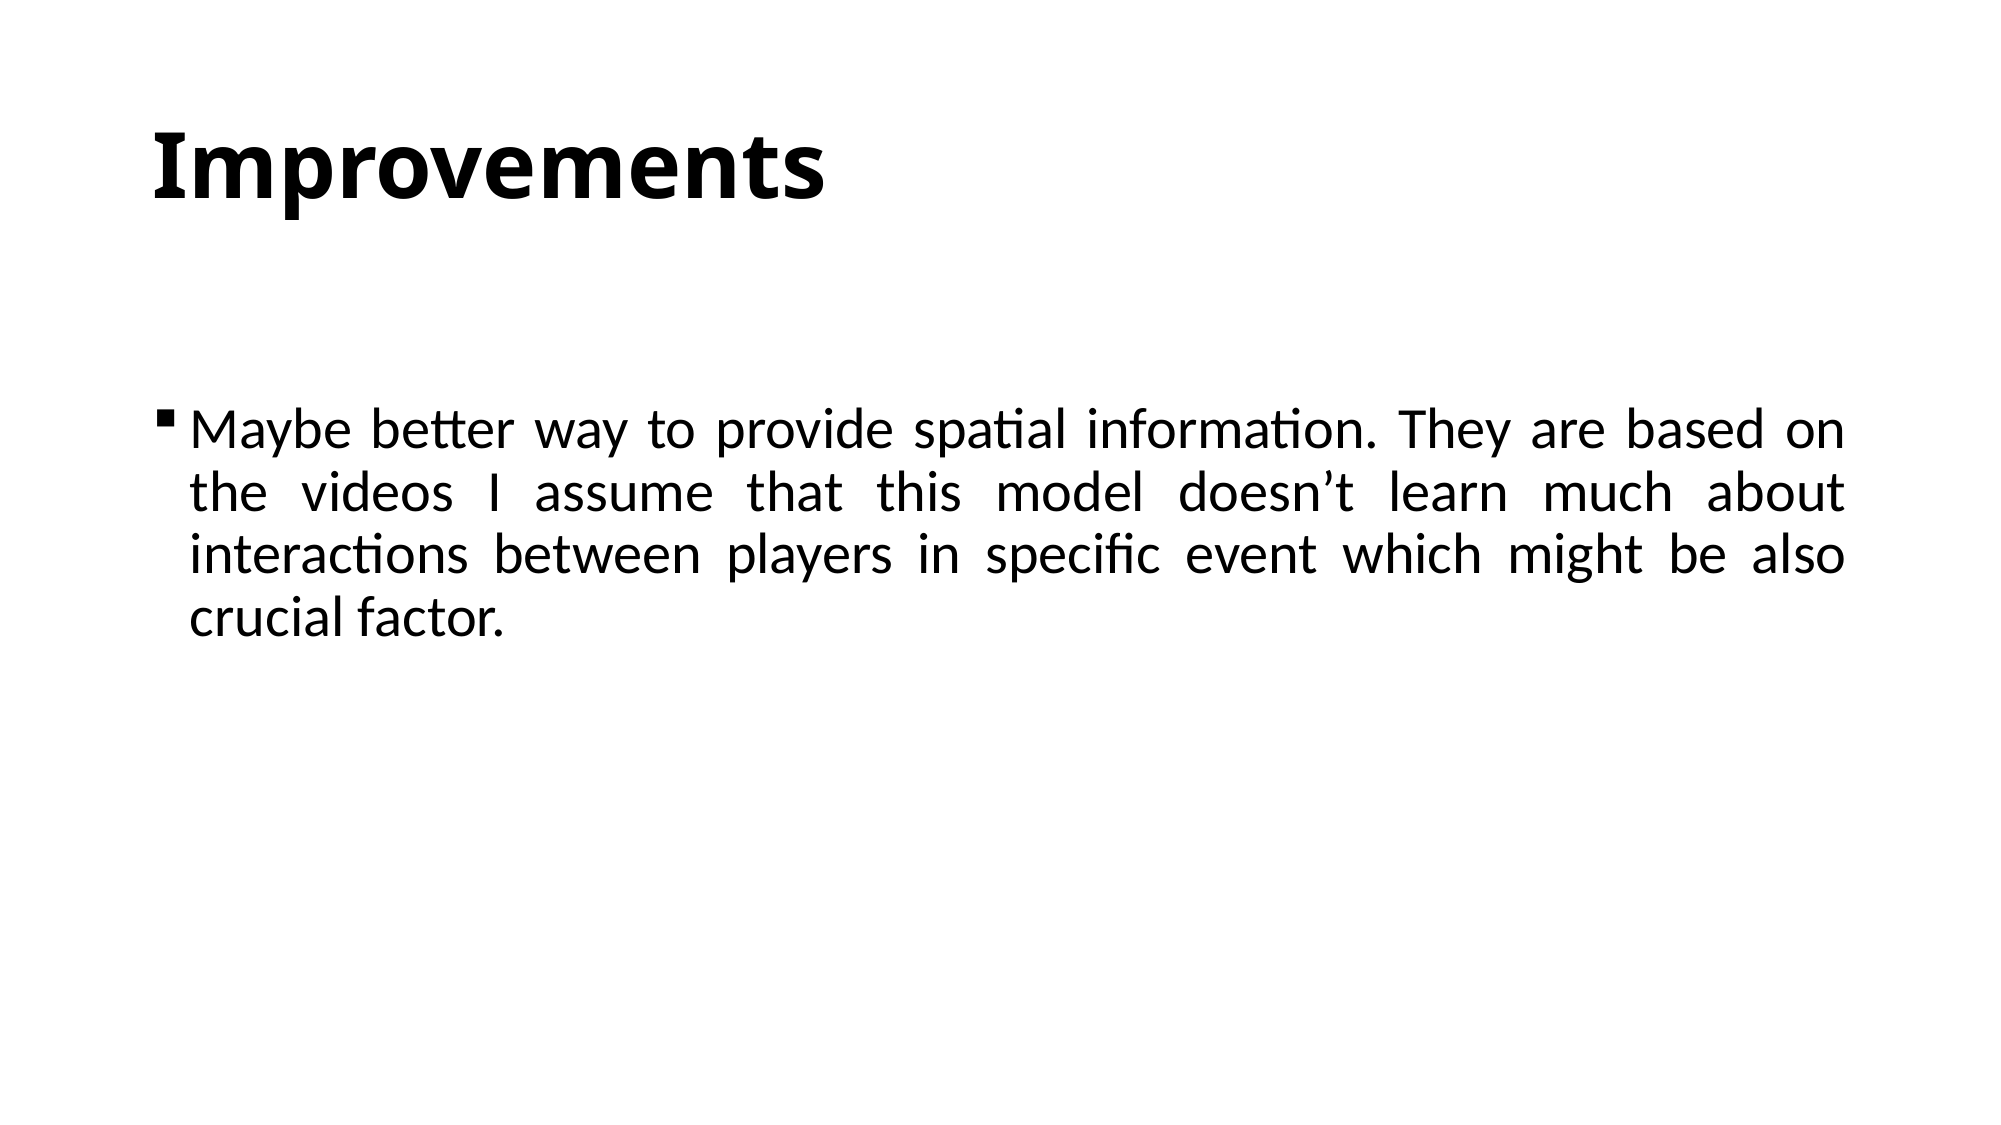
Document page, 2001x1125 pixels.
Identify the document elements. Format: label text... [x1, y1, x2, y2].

list Maybe better way to provide spatial information. They are based on the videos I assume that this model doesn’t learn much about interactions between players in specific event which might be also crucial factor. [137, 299, 1863, 1014]
title Improvements [137, 59, 1863, 278]
